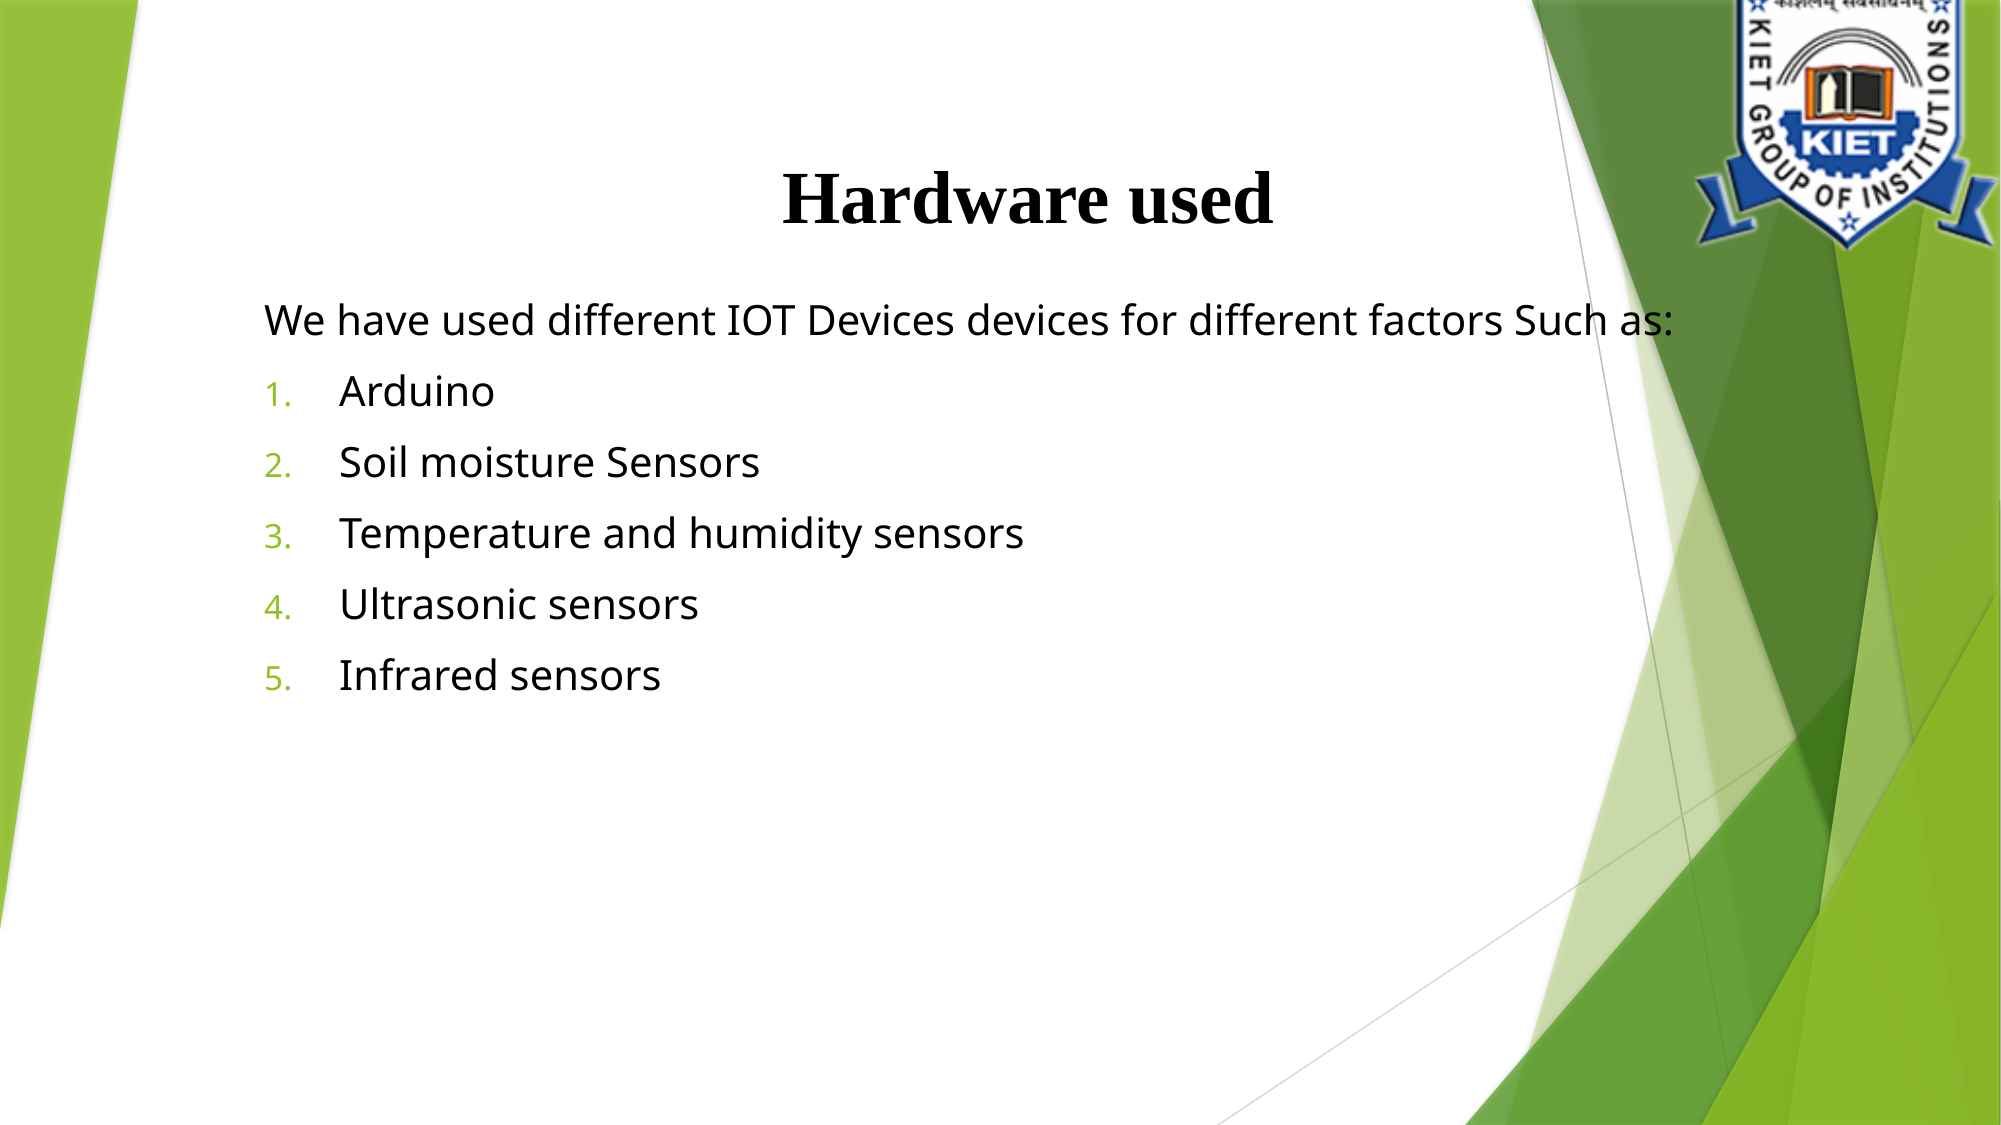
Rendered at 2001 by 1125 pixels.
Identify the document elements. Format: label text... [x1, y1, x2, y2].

title Hardware used [307, 94, 1689, 247]
subtitle We have used different IOT Devices devices for different factors Such as: Arduino Soil moisture Sensors Temperature and humidity sensors Ultrasonic sensors Infrared sensors [249, 286, 1692, 1031]
picture [1693, 0, 2000, 251]
